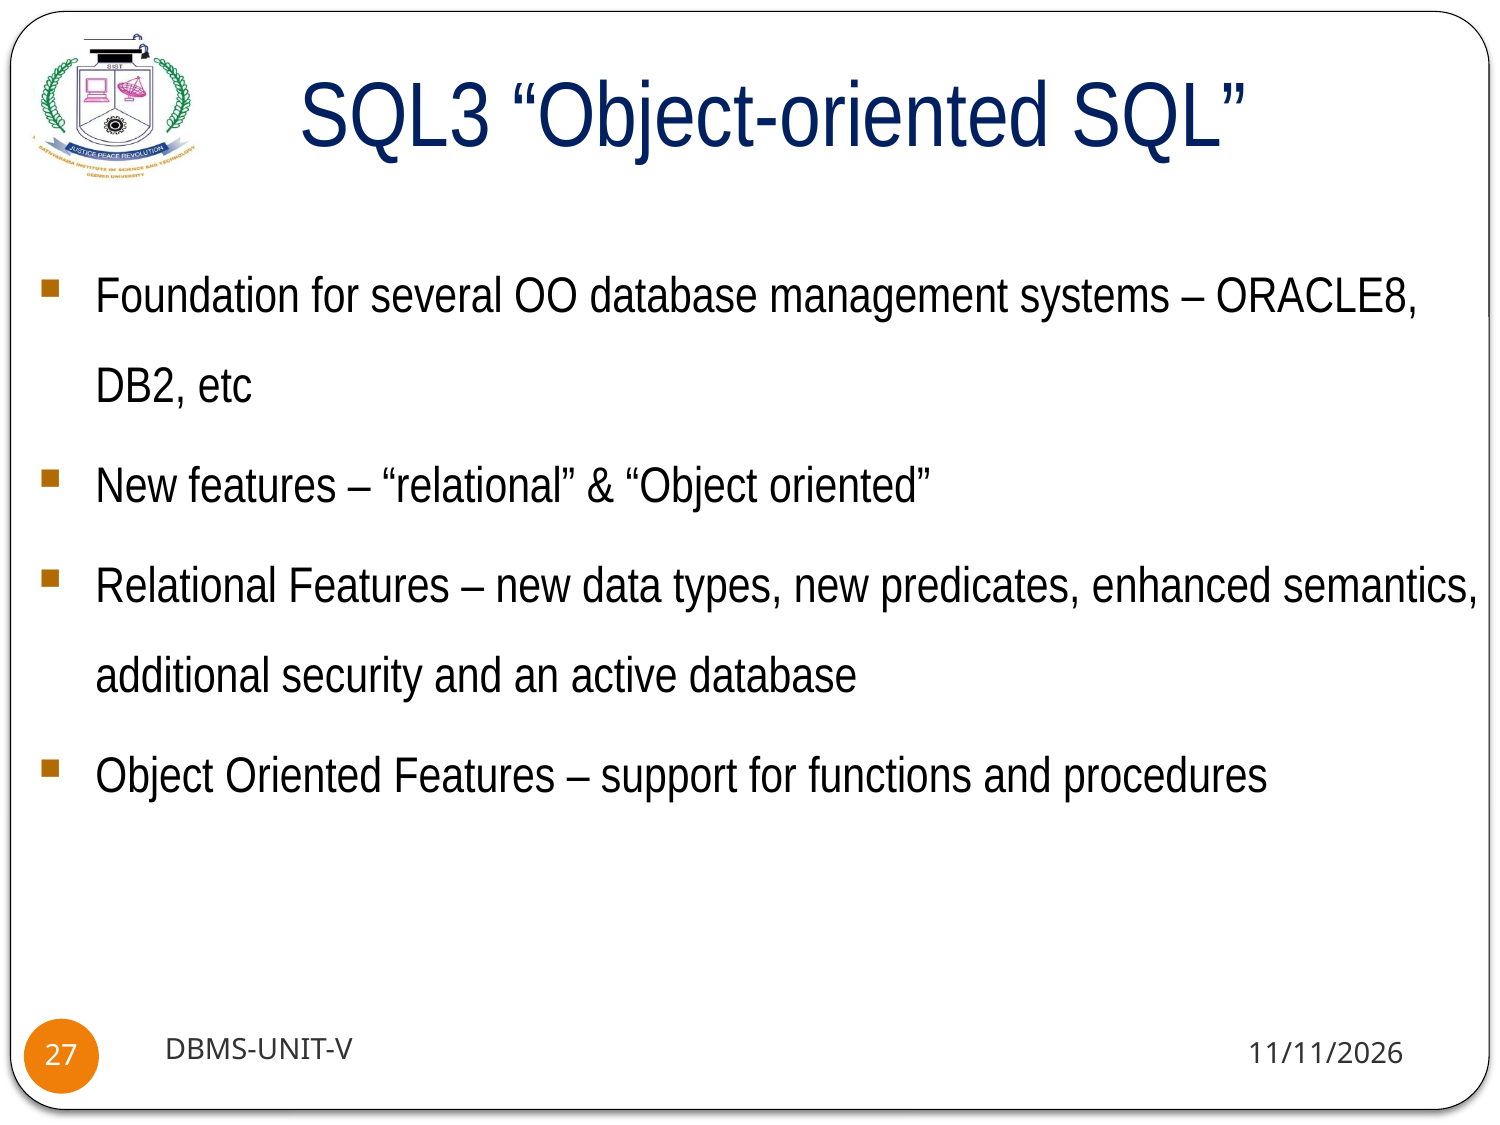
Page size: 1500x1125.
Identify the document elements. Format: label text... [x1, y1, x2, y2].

footer DBMS-UNIT-V [150, 1012, 800, 1088]
picture [29, 30, 200, 182]
slide_number 27 [23, 1018, 99, 1094]
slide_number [1012, 1015, 1419, 1094]
text_box SQL3 “Object-oriented SQL” [134, 0, 1413, 173]
text_box Foundation for several OO database management systems – ORACLE8, DB2, etc New features – “relational” & “Object oriented” Relational Features – new data types, new predicates, enhanced semantics, additional security and an active database Object Oriented Features – support for functions and procedures [24, 224, 1500, 900]
